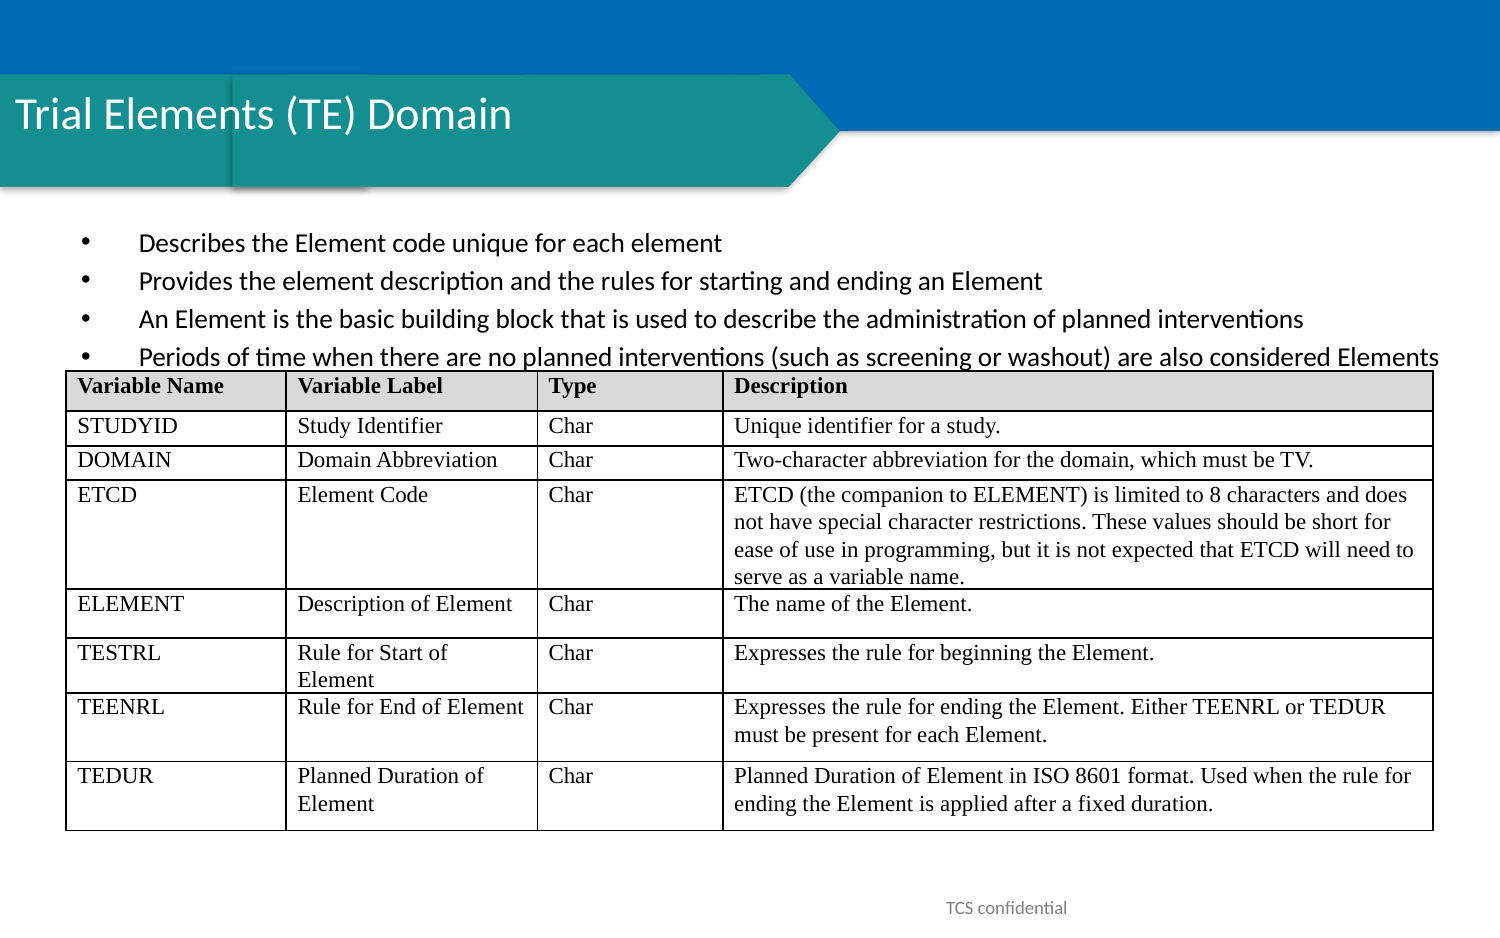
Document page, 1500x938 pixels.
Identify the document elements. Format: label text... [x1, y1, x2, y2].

table_cell The name of the Element. [724, 590, 1432, 637]
table_cell ELEMENT [67, 590, 285, 637]
list Describes the Element code unique for each element Provides the element description and the rules for starting and ending an Element An Element is the basic building block that is used to describe the administration of planned interventions Periods of time when there are no planned interventions (such as screening or washout) are also considered Elements [66, 217, 1463, 417]
text_box TCS confidential [775, 888, 1238, 920]
table_cell Char [538, 694, 722, 761]
table_cell Description of Element [287, 590, 537, 637]
table_header Variable Name [67, 372, 285, 410]
table_cell TESTRL [67, 639, 285, 692]
table_cell Planned Duration of Element [287, 762, 537, 830]
table_cell DOMAIN [67, 447, 285, 479]
table_cell STUDYID [67, 412, 285, 445]
table_cell Unique identifier for a study. [724, 412, 1432, 445]
table_cell ETCD [67, 481, 285, 588]
table_cell Char [538, 639, 722, 692]
table_header Variable Label [287, 372, 537, 410]
table_cell Planned Duration of Element in ISO 8601 format. Used when the rule for ending the Element is applied after a fixed duration. [724, 762, 1432, 830]
table_cell Expresses the rule for beginning the Element. [724, 639, 1432, 692]
table_cell Two-character abbreviation for the domain, which must be TV. [724, 447, 1432, 479]
table_cell TEENRL [67, 694, 285, 761]
table_header Description [724, 372, 1432, 410]
table_cell Rule for End of Element [287, 694, 537, 761]
table_header Type [538, 372, 722, 410]
table_cell TEDUR [67, 762, 285, 830]
table_cell Study Identifier [287, 412, 537, 445]
table_cell Char [538, 481, 722, 588]
table_cell Expresses the rule for ending the Element. Either TEENRL or TEDUR must be present for each Element. [724, 694, 1432, 761]
table_cell Char [538, 447, 722, 479]
table_cell Char [538, 590, 722, 637]
table_cell Char [538, 762, 722, 830]
title Trial Elements (TE) Domain [0, 75, 1397, 164]
table_cell Element Code [287, 481, 537, 588]
table_cell Char [538, 412, 722, 445]
table_cell ETCD (the companion to ELEMENT) is limited to 8 characters and does not have special character restrictions. These values should be short for ease of use in programming, but it is not expected that ETCD will need to serve as a variable name. [724, 481, 1432, 588]
table_cell Domain Abbreviation [287, 447, 537, 479]
table_cell Rule for Start of Element [287, 639, 537, 692]
